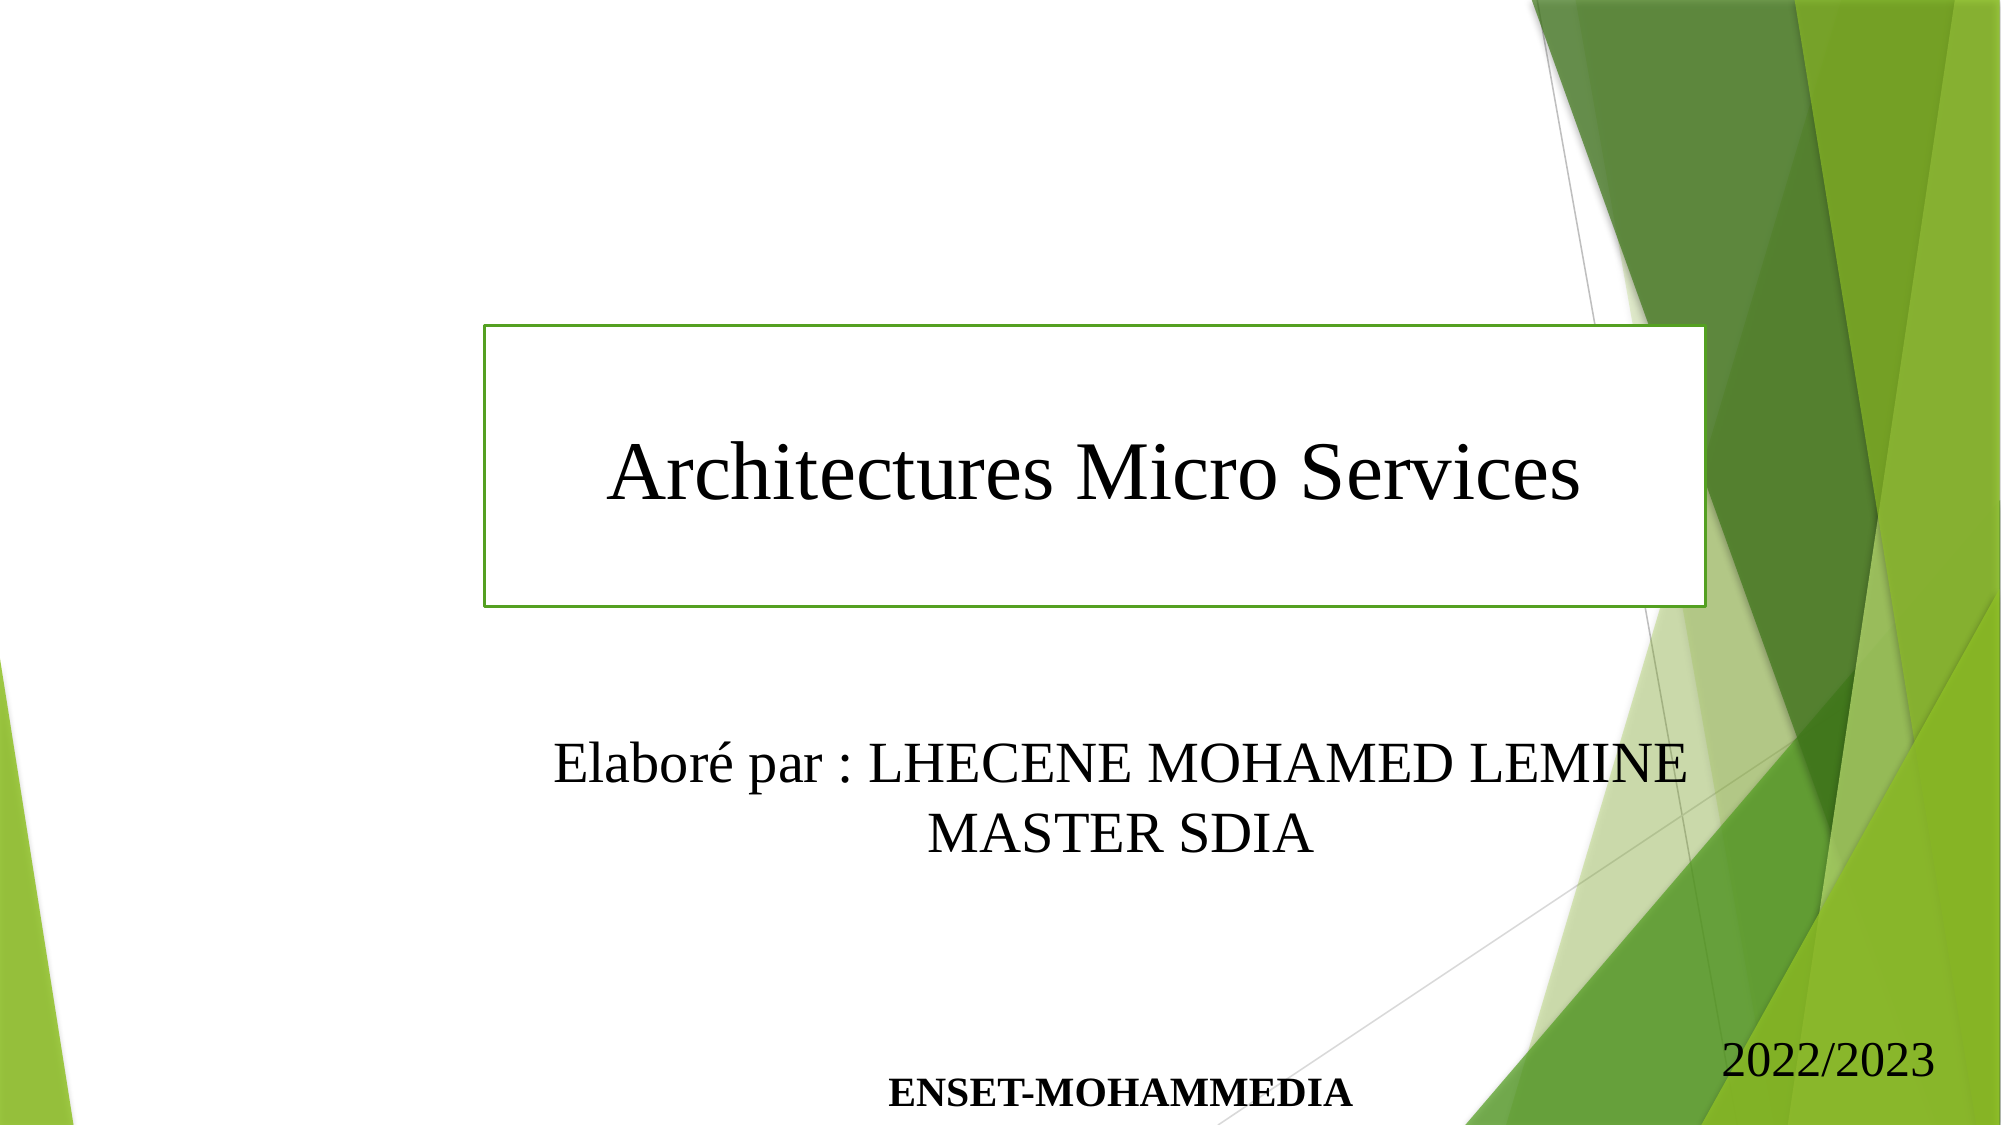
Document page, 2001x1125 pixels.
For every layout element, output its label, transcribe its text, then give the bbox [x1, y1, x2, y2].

text_box Architectures Micro Services [483, 324, 1707, 608]
text_box Elaboré par : LHECENE MOHAMED LEMINE MASTER SDIA [476, 719, 1767, 869]
text_box ENSET-MOHAMMEDIA [873, 1056, 1369, 1122]
text_box 2022/2023 [1706, 1018, 1951, 1094]
